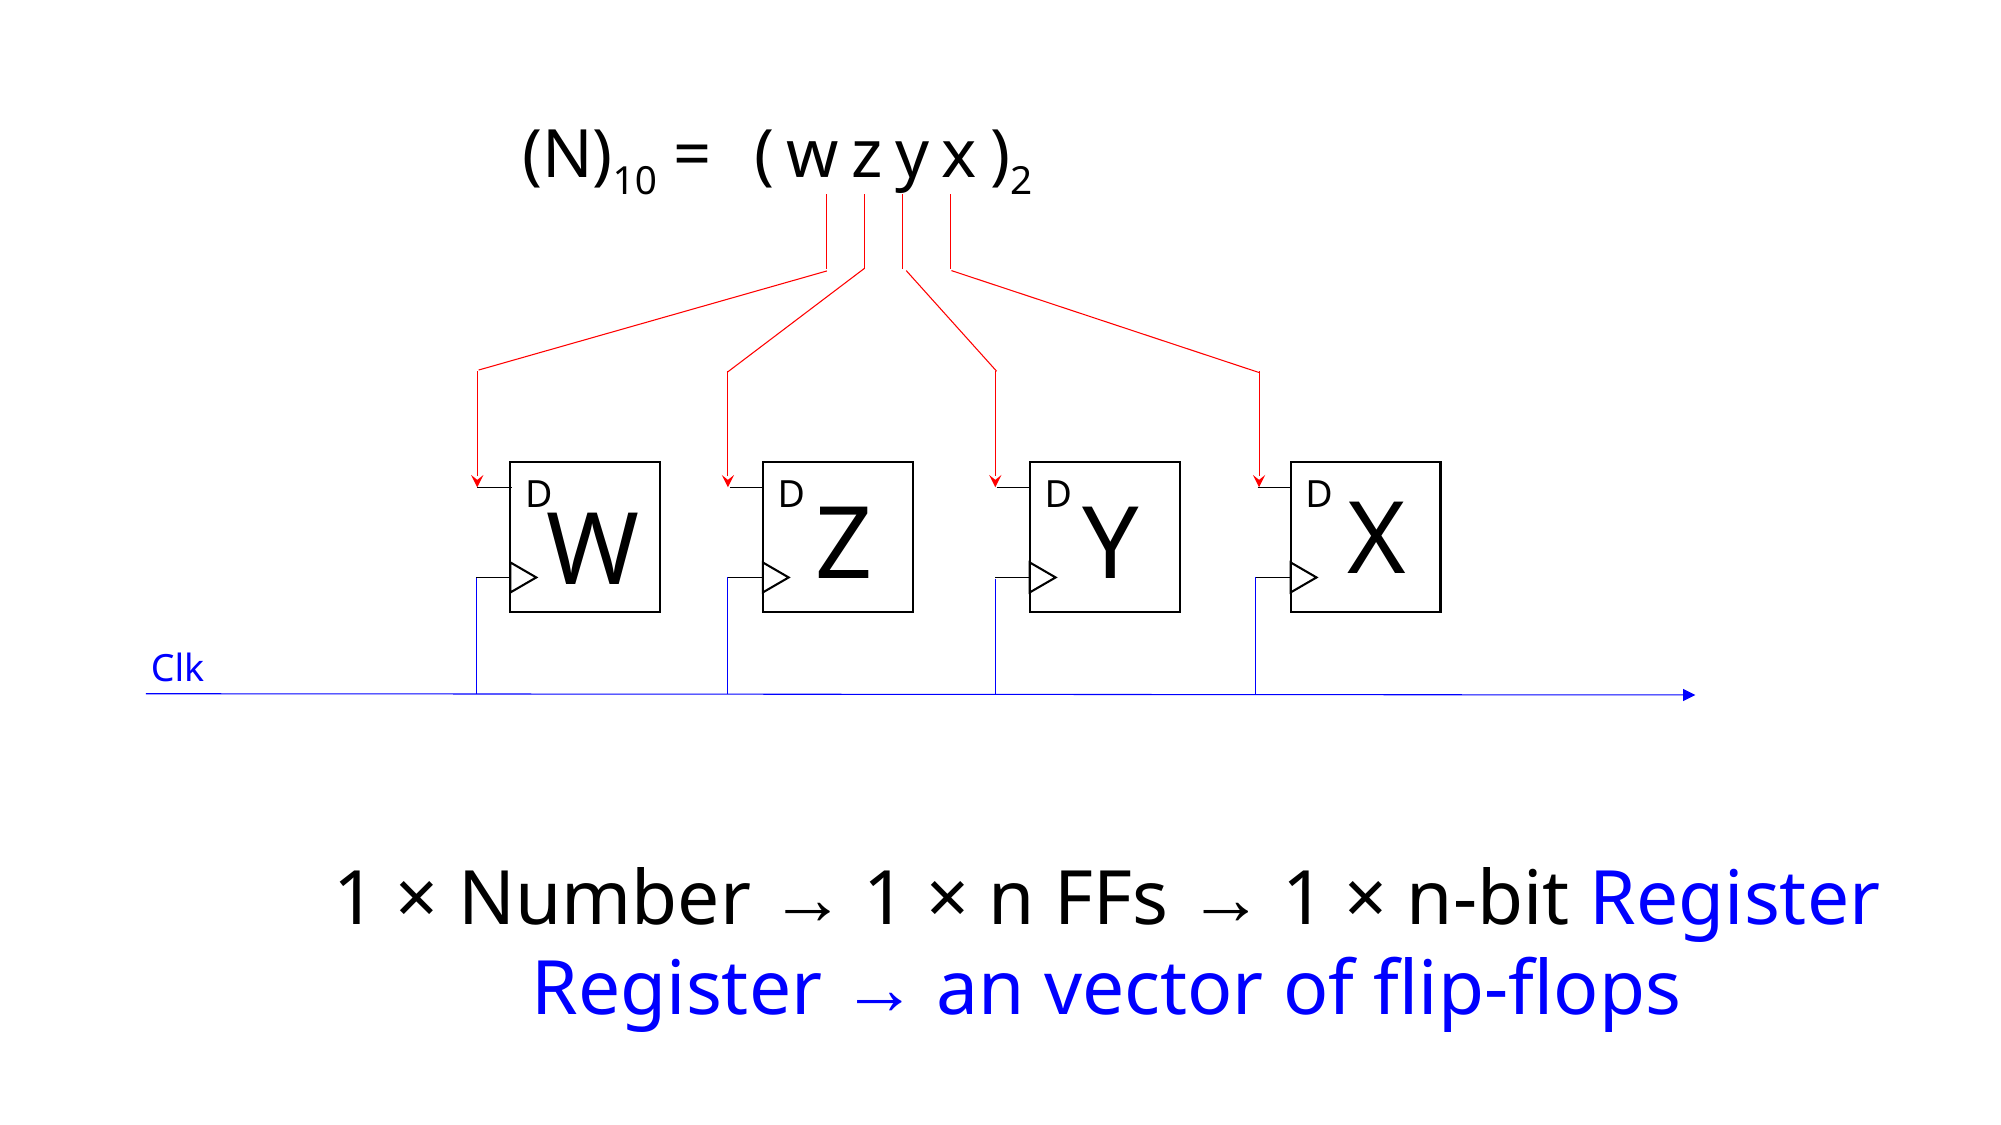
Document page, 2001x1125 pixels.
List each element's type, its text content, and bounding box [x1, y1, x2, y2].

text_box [951, 270, 1260, 373]
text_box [727, 268, 865, 373]
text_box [478, 270, 727, 371]
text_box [995, 462, 1180, 613]
text_box Clk [136, 636, 220, 697]
text_box 1 × Number → 1 × n FFs → 1 × n-bit Register Register → an vector of flip-flops [253, 842, 1961, 1038]
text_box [906, 270, 951, 372]
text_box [1256, 462, 1441, 613]
text_box (N)10 = (wzyx)2 [478, 103, 1076, 210]
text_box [728, 462, 913, 613]
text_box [475, 462, 661, 613]
